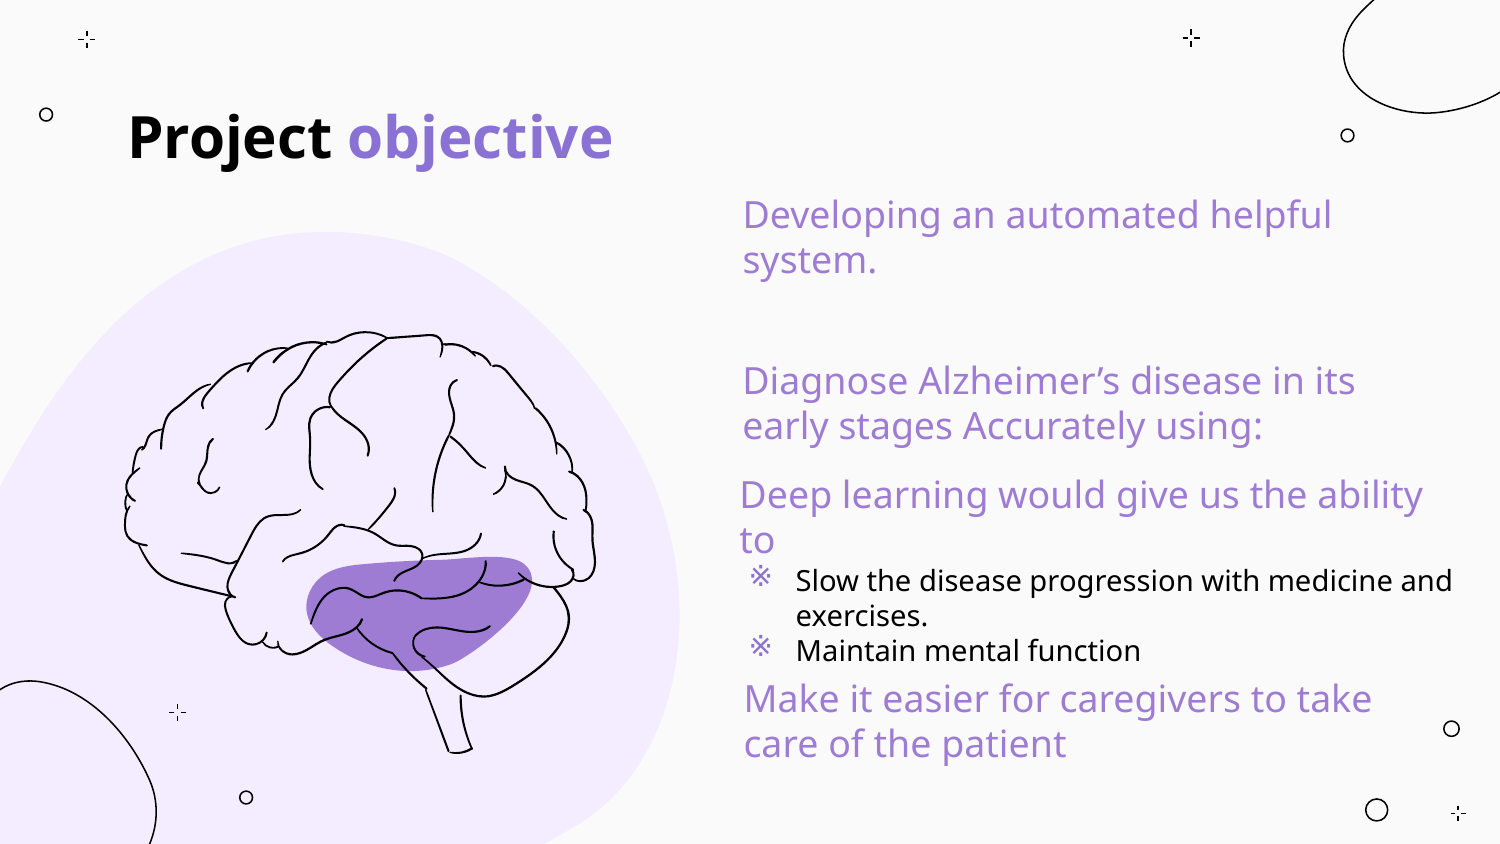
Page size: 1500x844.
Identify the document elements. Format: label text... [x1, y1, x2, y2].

text_box Deep learning would give us the ability to [724, 447, 1463, 585]
text_box Diagnose Alzheimer’s disease in its early stages Accurately using: [727, 333, 1466, 471]
title Developing an automated helpful system. [727, 162, 1466, 310]
subtitle Slow the disease progression with medicine and exercises. Maintain mental function [733, 552, 1486, 677]
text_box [123, 330, 598, 755]
title Project objective [112, 88, 1388, 183]
text_box Make it easier for caregivers to take care of the patient [728, 651, 1468, 789]
